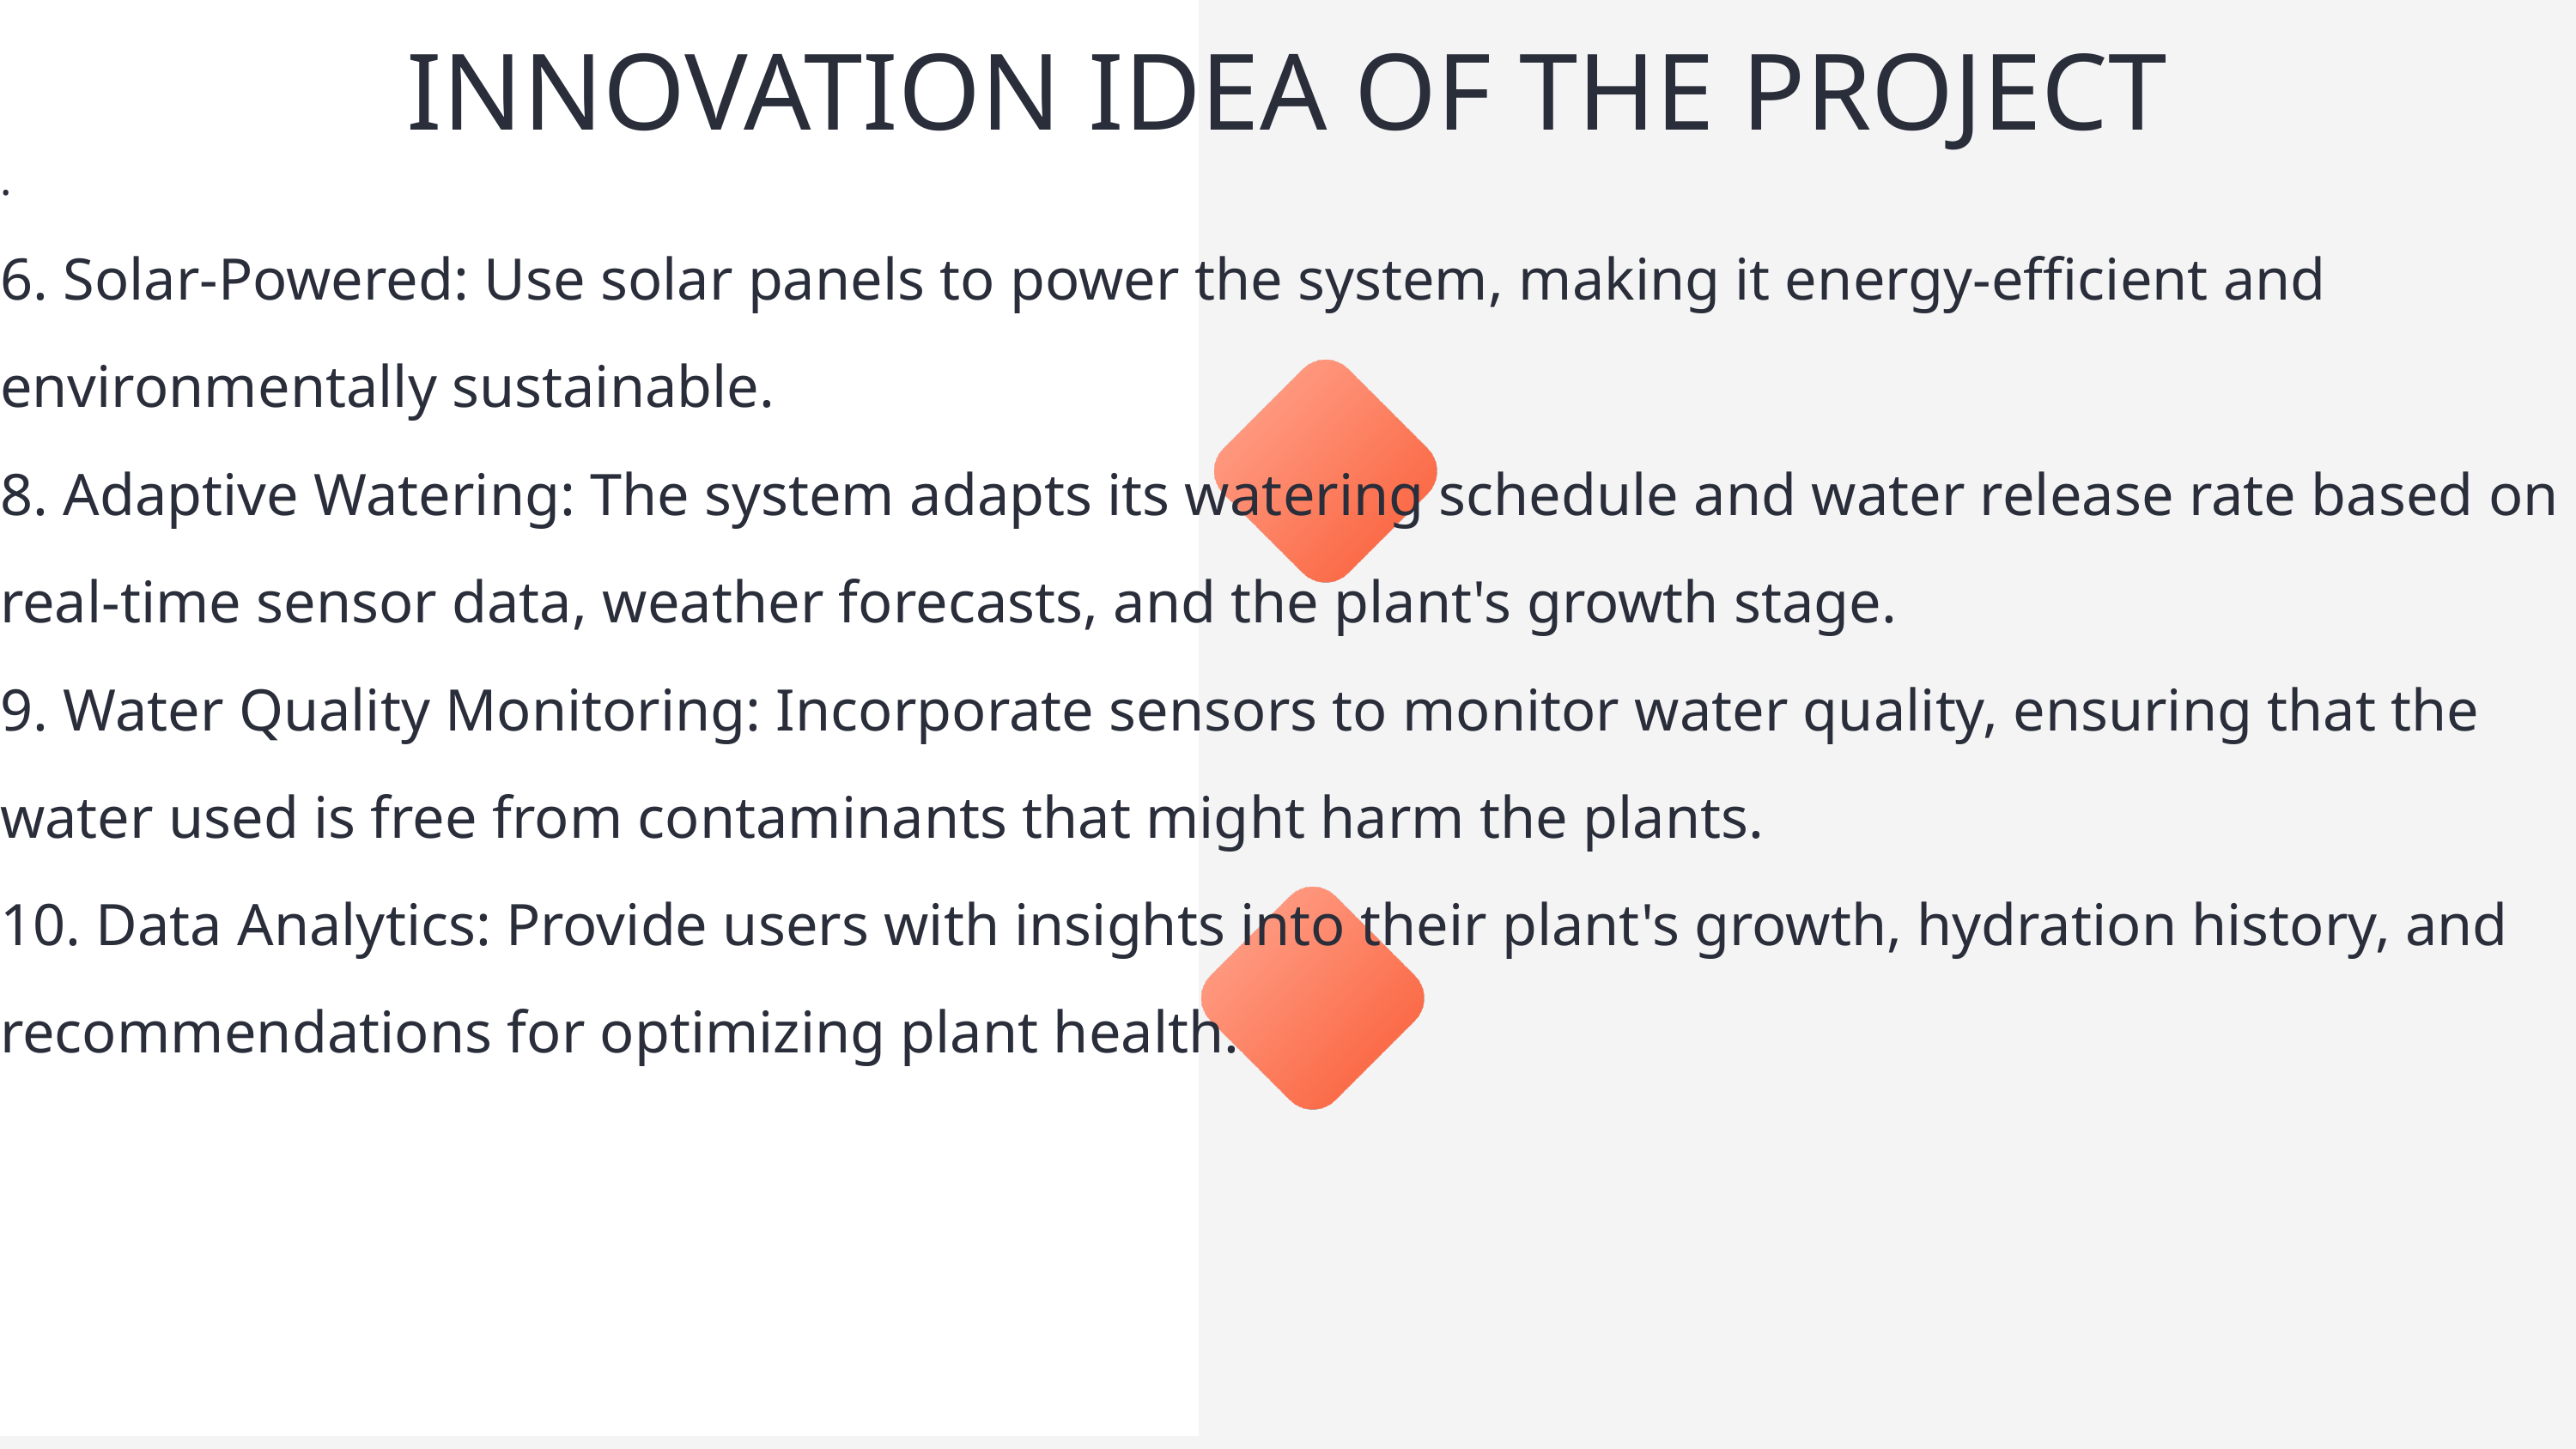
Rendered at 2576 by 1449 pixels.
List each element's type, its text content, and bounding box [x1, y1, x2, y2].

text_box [0, 0, 1199, 1437]
text_box INNOVATION IDEA OF THE PROJECT [1202, 3, 2227, 123]
text_box . 6. Solar-Powered: Use solar panels to power the system, making it energy-efficient and environmentally sustainable. 8. Adaptive Watering: The system adapts its watering schedule and water release rate based on real-time sensor data, weather forecasts, and the plant's growth stage. 9. Water Quality Monitoring: Incorporate sensors to monitor water quality, ensuring that the water used is free from contaminants that might harm the plants. 10. Data Analytics: Provide users with insights into their plant's growth, hydration history, and recommendations for optimizing plant health. [1202, 123, 2576, 1145]
